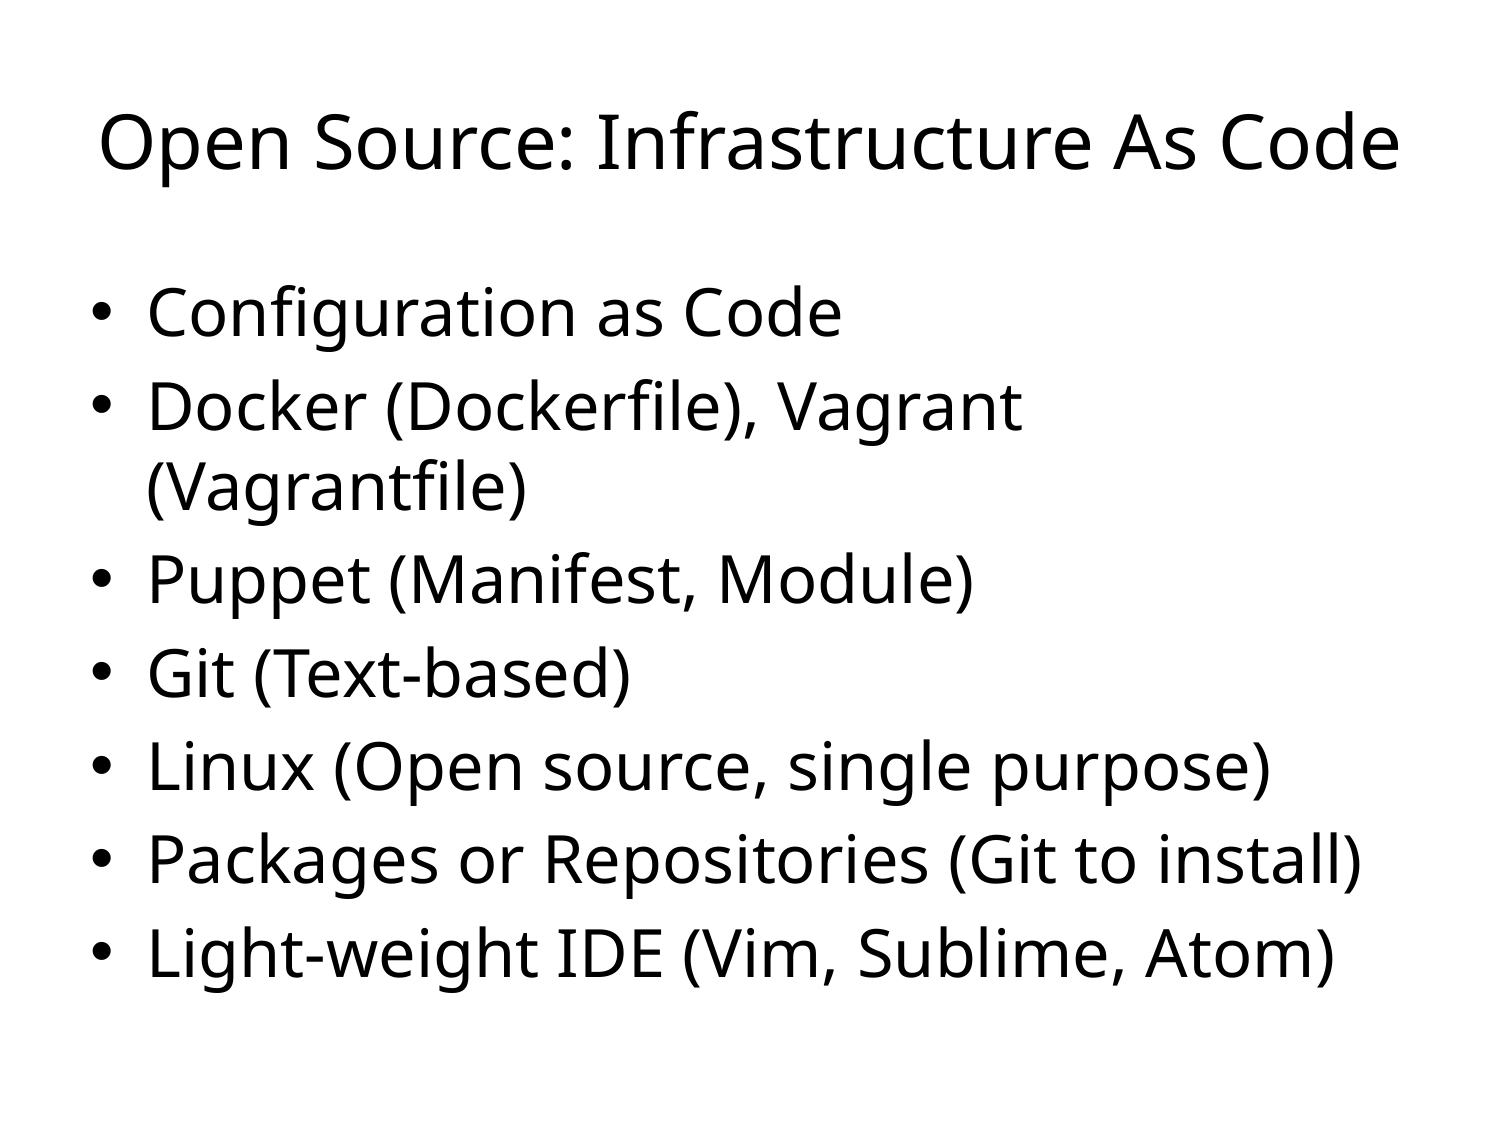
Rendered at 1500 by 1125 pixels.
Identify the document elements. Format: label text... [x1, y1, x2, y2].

list Configuration as Code Docker (Dockerfile), Vagrant (Vagrantfile) Puppet (Manifest, Module) Git (Text-based) Linux (Open source, single purpose) Packages or Repositories (Git to install) Light-weight IDE (Vim, Sublime, Atom) [75, 262, 1425, 1005]
title Open Source: Infrastructure As Code [75, 45, 1425, 233]
